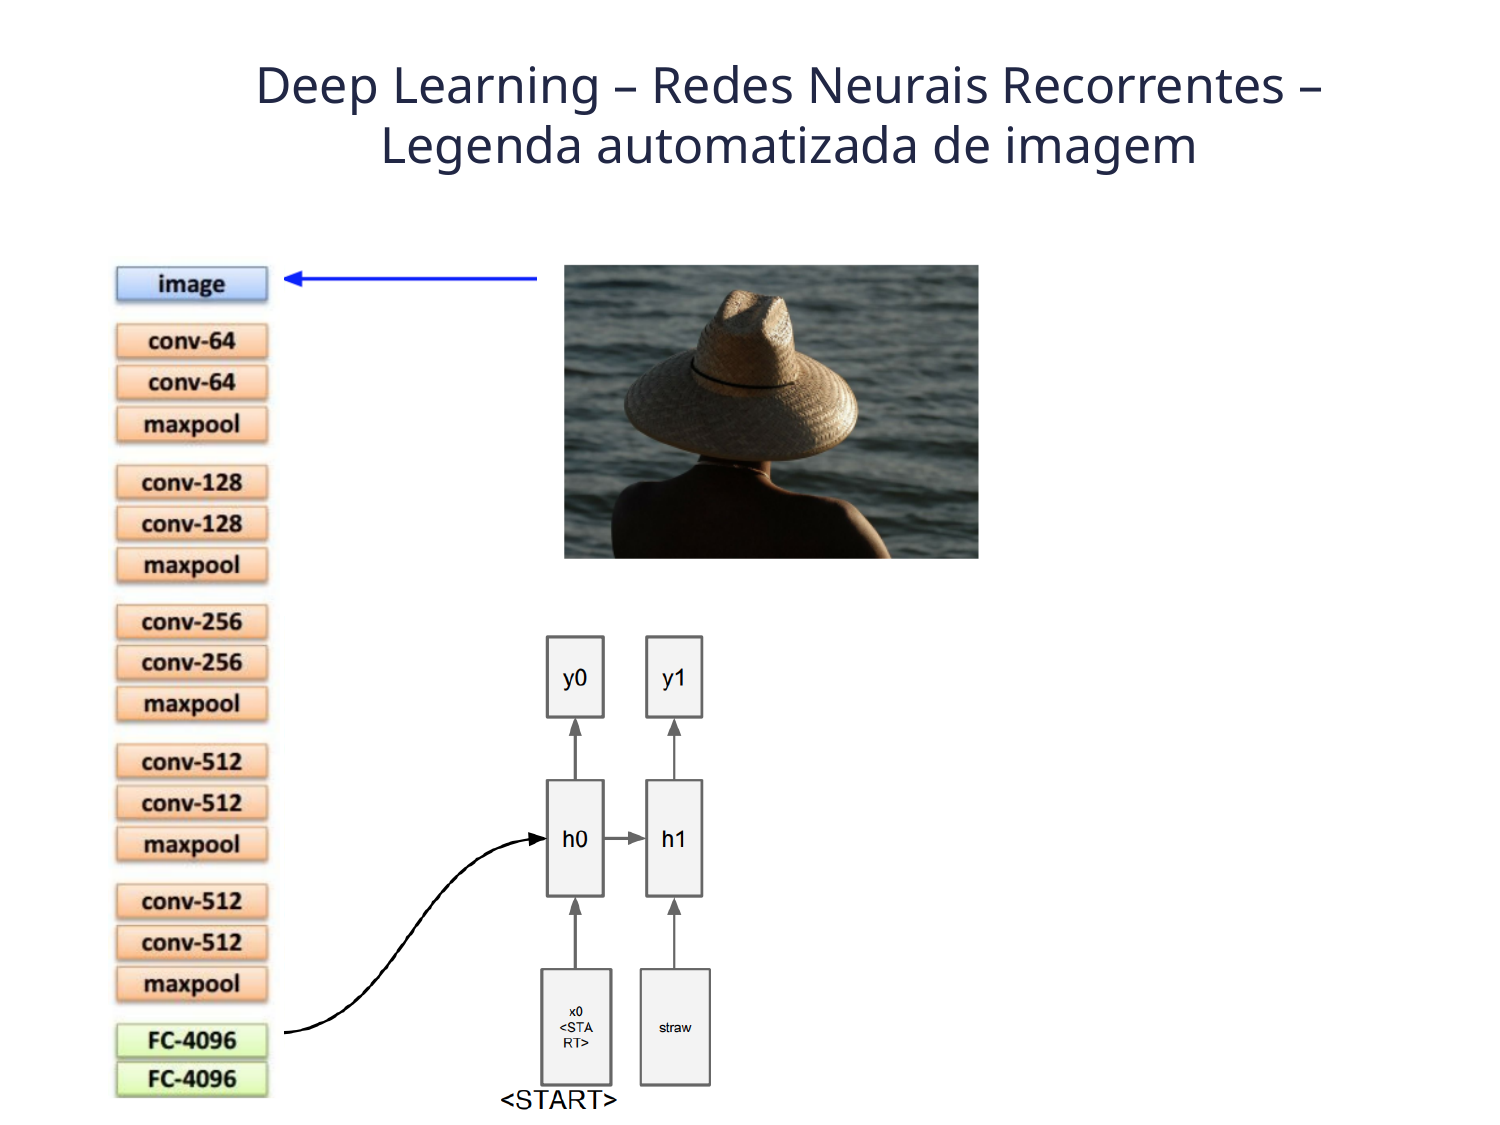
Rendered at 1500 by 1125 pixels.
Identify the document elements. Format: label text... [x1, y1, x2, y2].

picture [284, 255, 994, 572]
title Deep Learning – Redes Neurais Recorrentes – Legenda automatizada de imagem [210, 105, 1369, 189]
picture [108, 255, 280, 1115]
picture [284, 616, 727, 1125]
